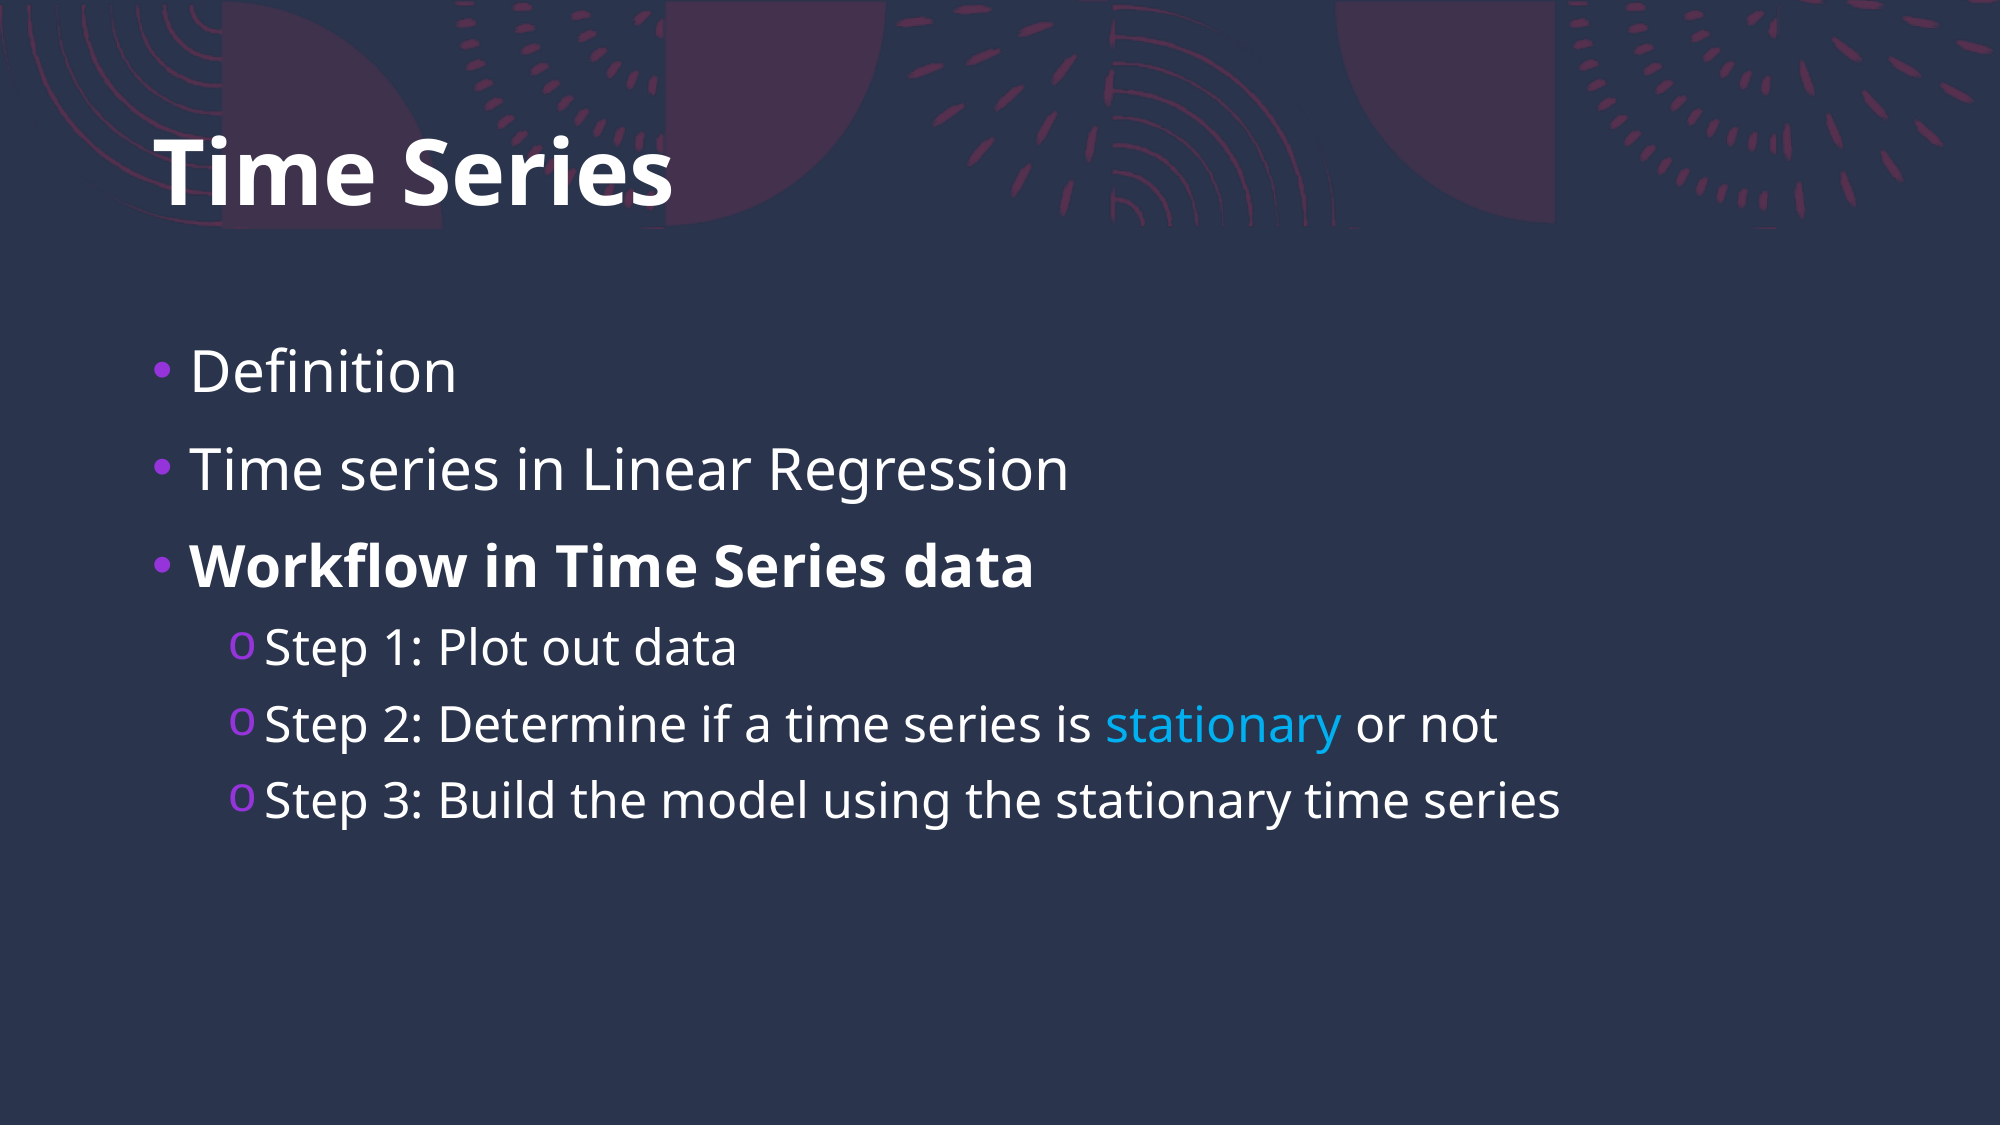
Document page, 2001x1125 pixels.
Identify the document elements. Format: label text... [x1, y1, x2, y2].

list Definition Time series in Linear Regression Workflow in Time Series data Step 1: Plot out data Step 2: Determine if a time series is stationary or not Step 3: Build the model using the stationary time series [137, 319, 1832, 1009]
title Time Series [137, 60, 1863, 278]
